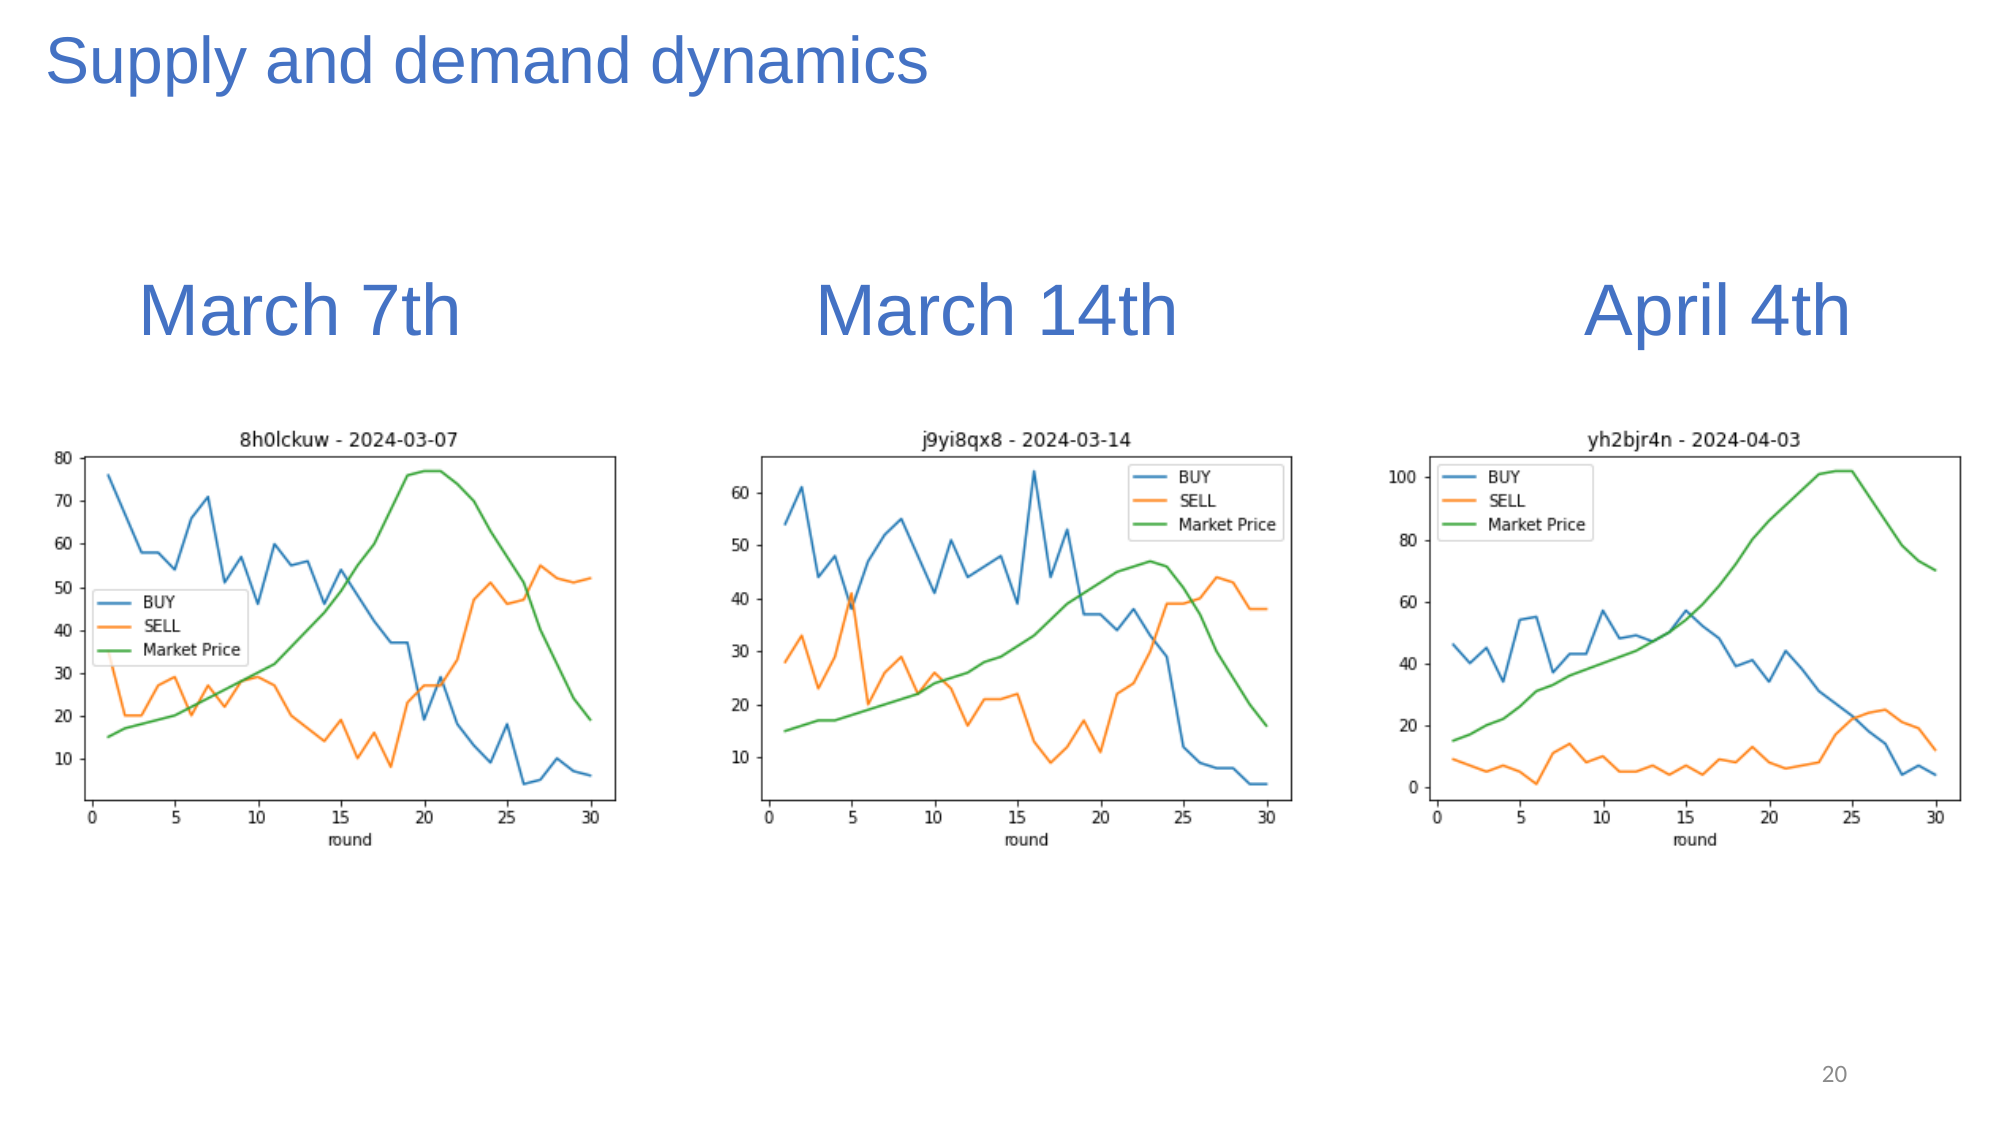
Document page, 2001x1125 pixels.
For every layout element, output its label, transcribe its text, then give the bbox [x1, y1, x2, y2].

slide_number 20 [1412, 1042, 1863, 1103]
text_box March 7th [77, 268, 524, 356]
text_box April 4th [1465, 258, 1973, 366]
picture [0, 401, 2000, 857]
text_box March 14th [717, 258, 1277, 366]
title Supply and demand dynamics [30, 18, 1634, 106]
